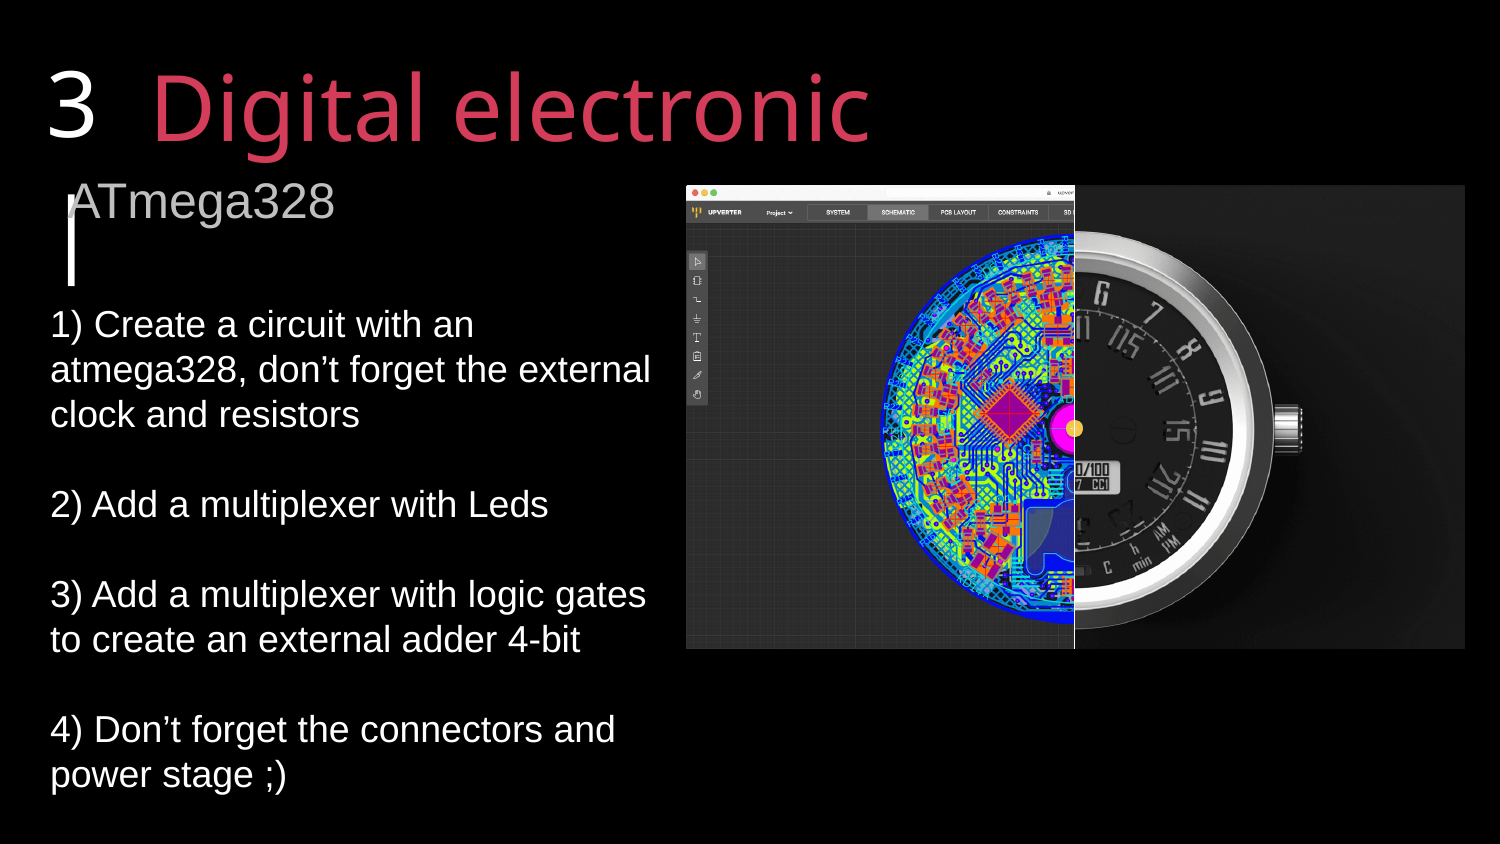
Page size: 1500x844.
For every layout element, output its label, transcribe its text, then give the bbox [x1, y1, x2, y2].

list 3| [12, 14, 144, 147]
picture [685, 184, 1465, 649]
text_box ATmega328 [52, 150, 554, 248]
text_box 1) Create a circuit with an atmega328, don’t forget the external clock and resistors 2) Add a multiplexer with Leds 3) Add a multiplexer with logic gates to create an external adder 4-bit 4) Don’t forget the connectors and power stage ;) [35, 247, 687, 798]
list Digital electronic [115, 18, 996, 166]
